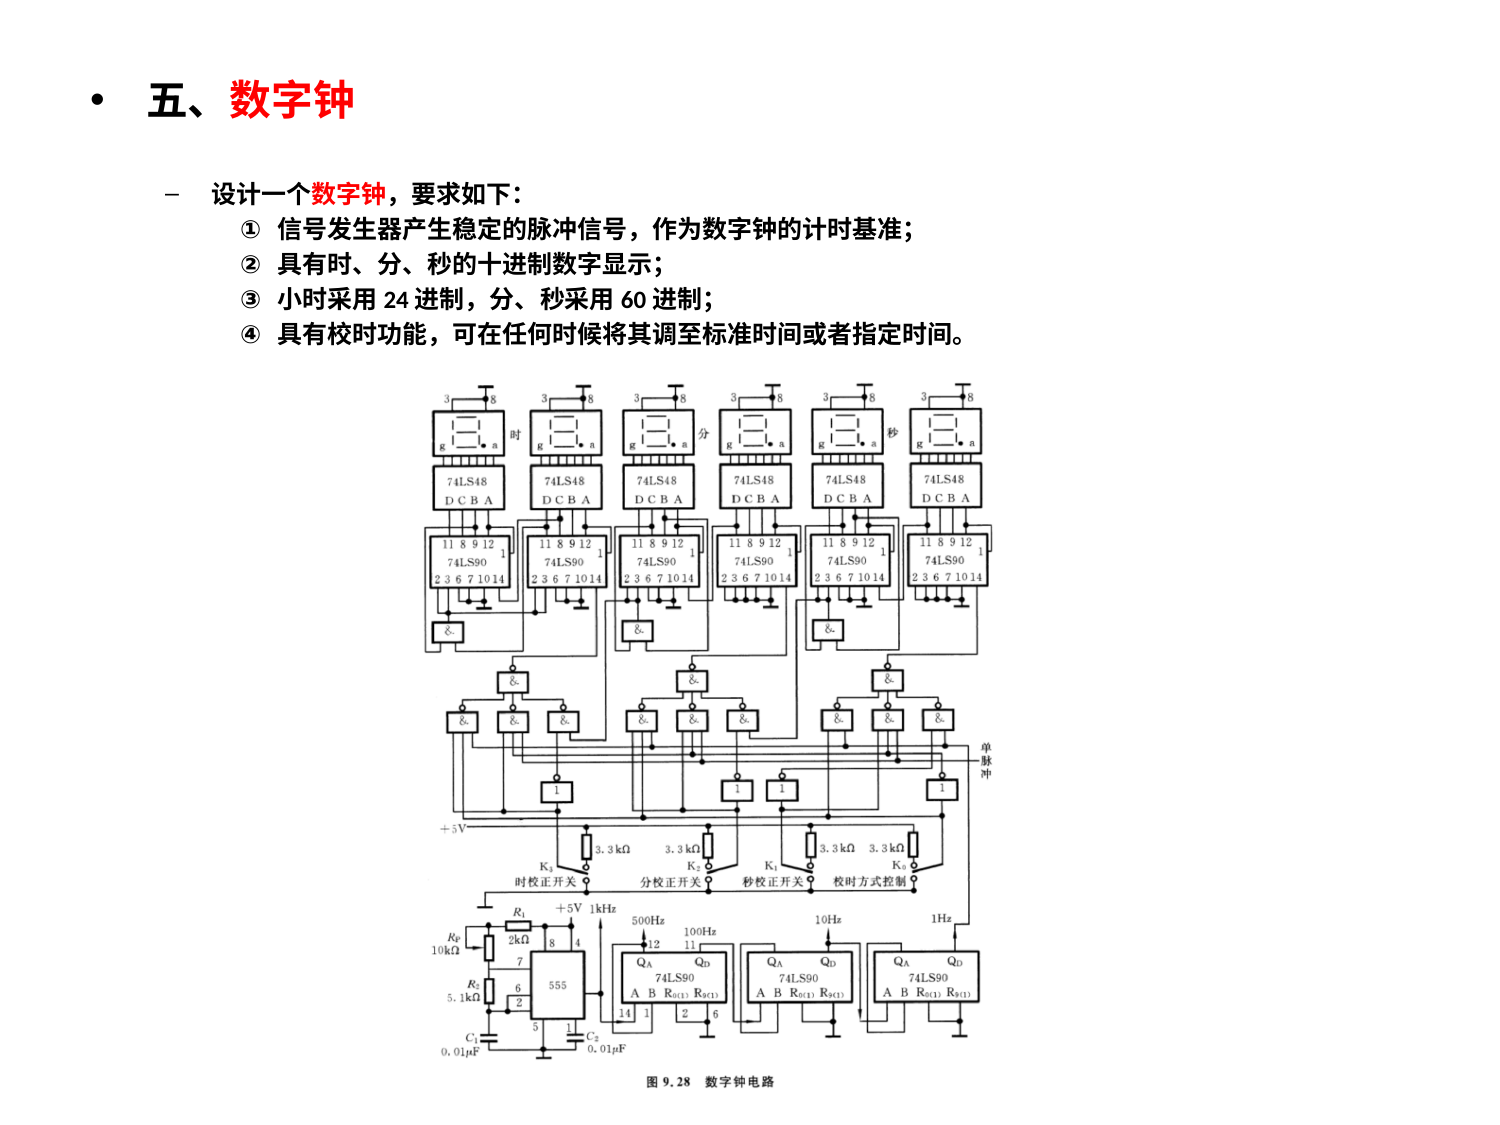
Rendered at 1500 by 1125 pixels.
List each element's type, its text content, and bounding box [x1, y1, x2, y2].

list 五、数字钟 设计一个数字钟，要求如下： 信号发生器产生稳定的脉冲信号，作为数字钟的计时基准； 具有时、分、秒的十进制数字显示； 小时采用24进制，分、秒采用60进制； 具有校时功能，可在任何时候将其调至标准时间或者指定时间。 [75, 66, 1425, 809]
picture [395, 373, 1022, 1095]
